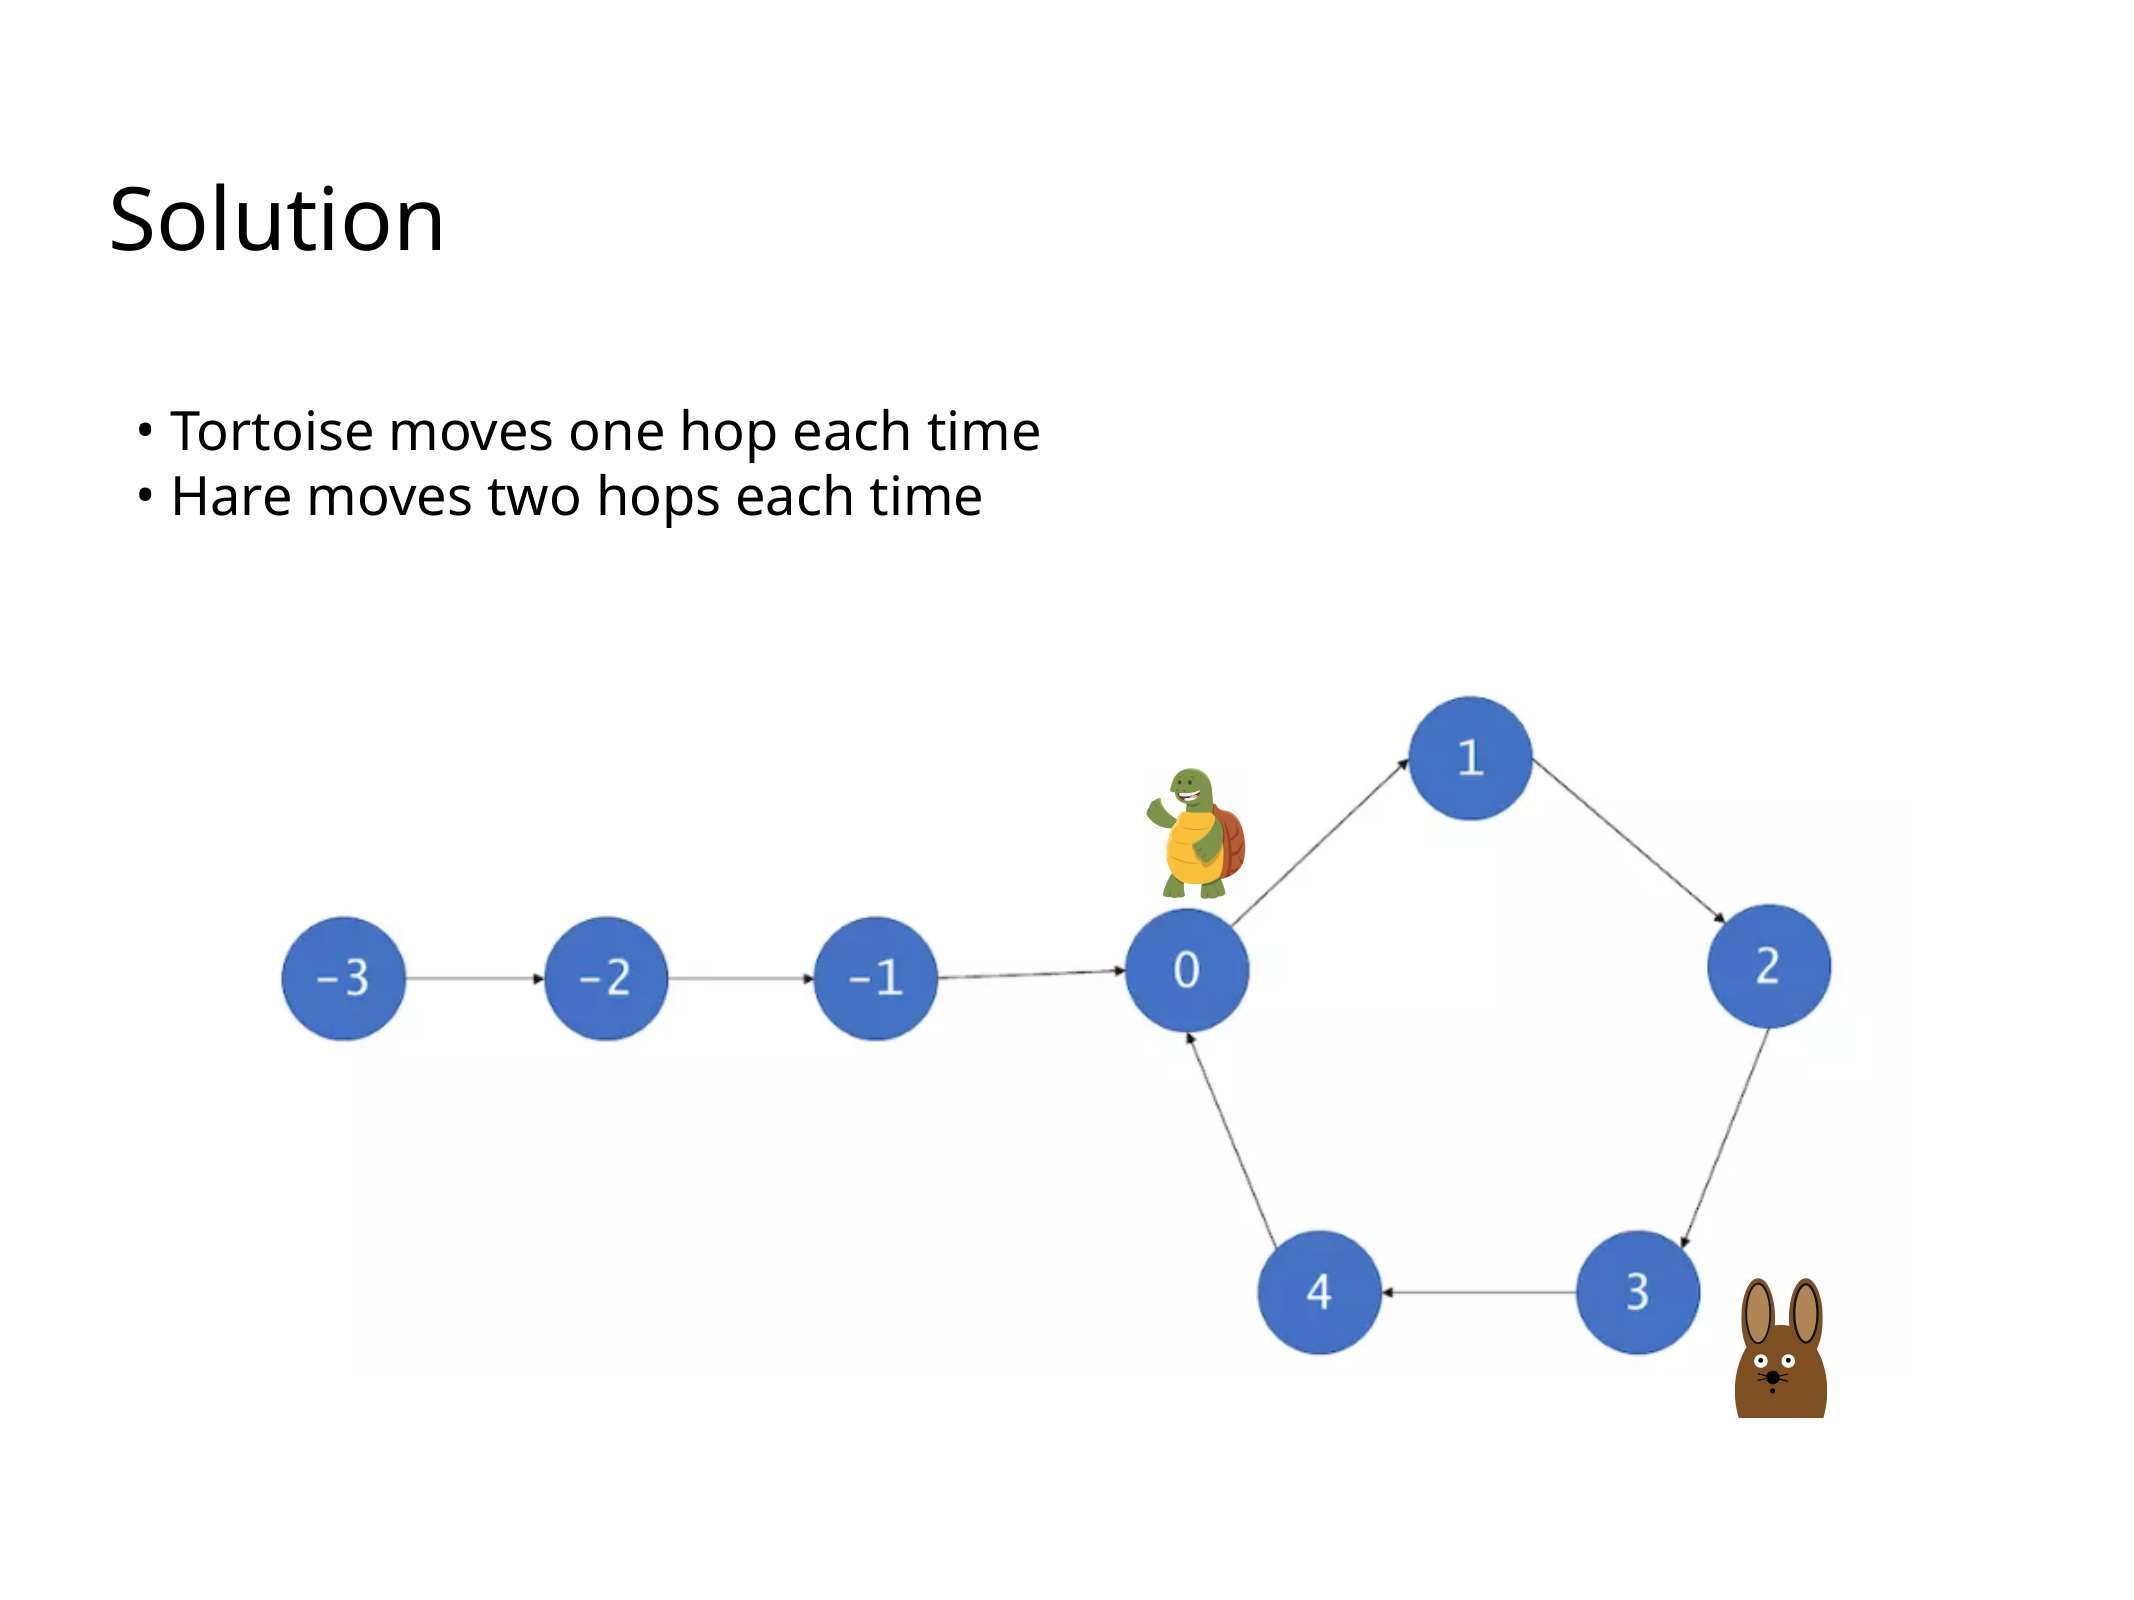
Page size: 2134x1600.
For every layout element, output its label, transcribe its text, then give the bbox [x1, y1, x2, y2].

title Solution [93, 0, 2040, 284]
picture [223, 664, 1910, 1418]
list Tortoise moves one hop each time Hare moves two hops each time [93, 381, 2040, 1600]
